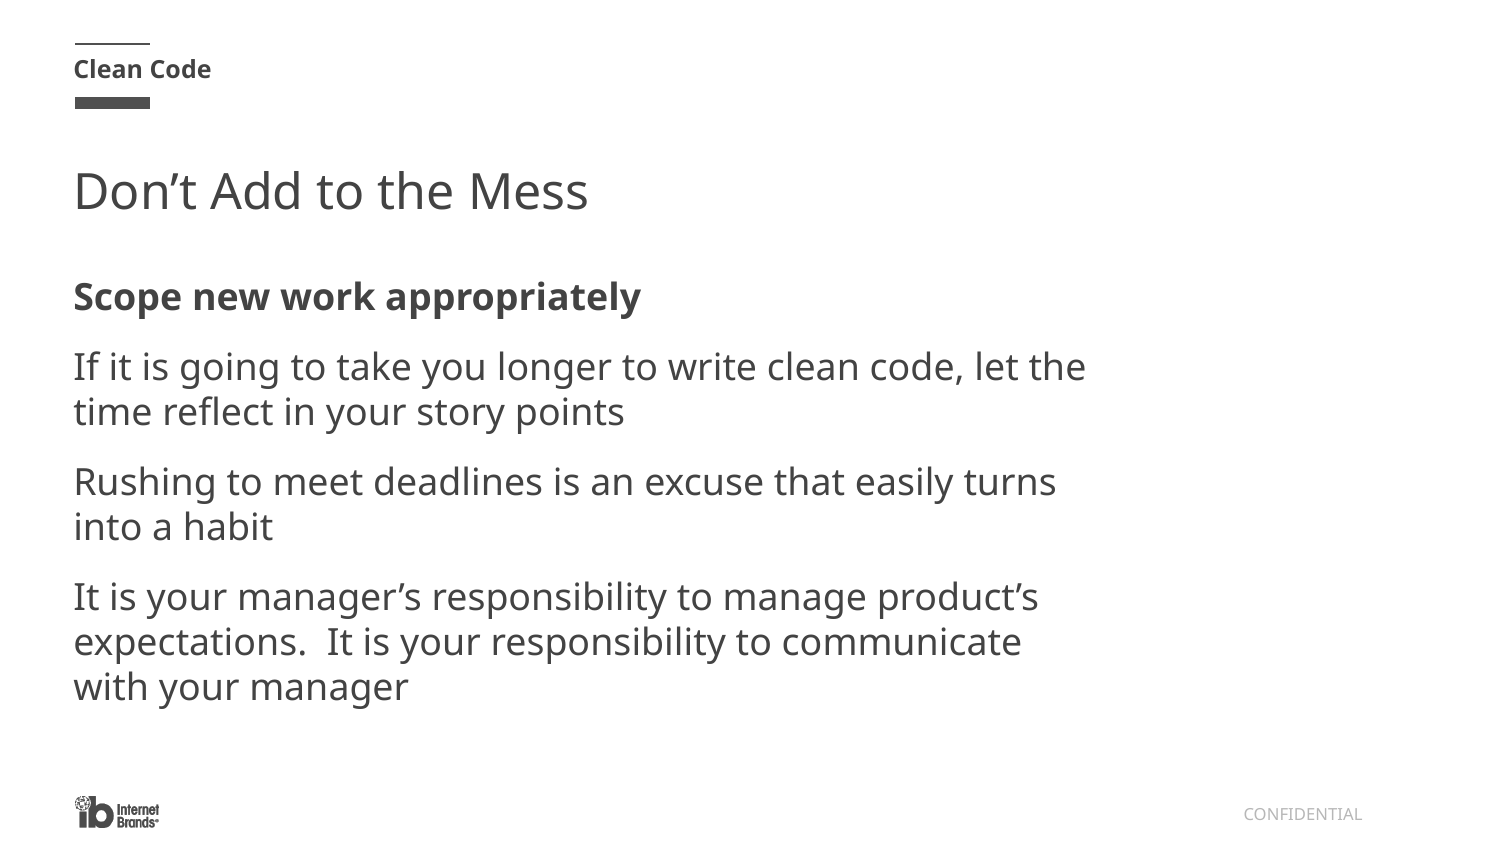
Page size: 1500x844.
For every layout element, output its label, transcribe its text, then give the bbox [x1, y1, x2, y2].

picture [75, 796, 159, 828]
title Don’t Add to the Mess [58, 121, 1276, 259]
subtitle Clean Code [58, 46, 1276, 91]
list Scope new work appropriately If it is going to take you longer to write clean code, let the time reflect in your story points Rushing to meet deadlines is an excuse that easily turns into a habit It is your manager’s responsibility to manage product’s expectations. It is your responsibility to communicate with your manager [58, 258, 1123, 754]
